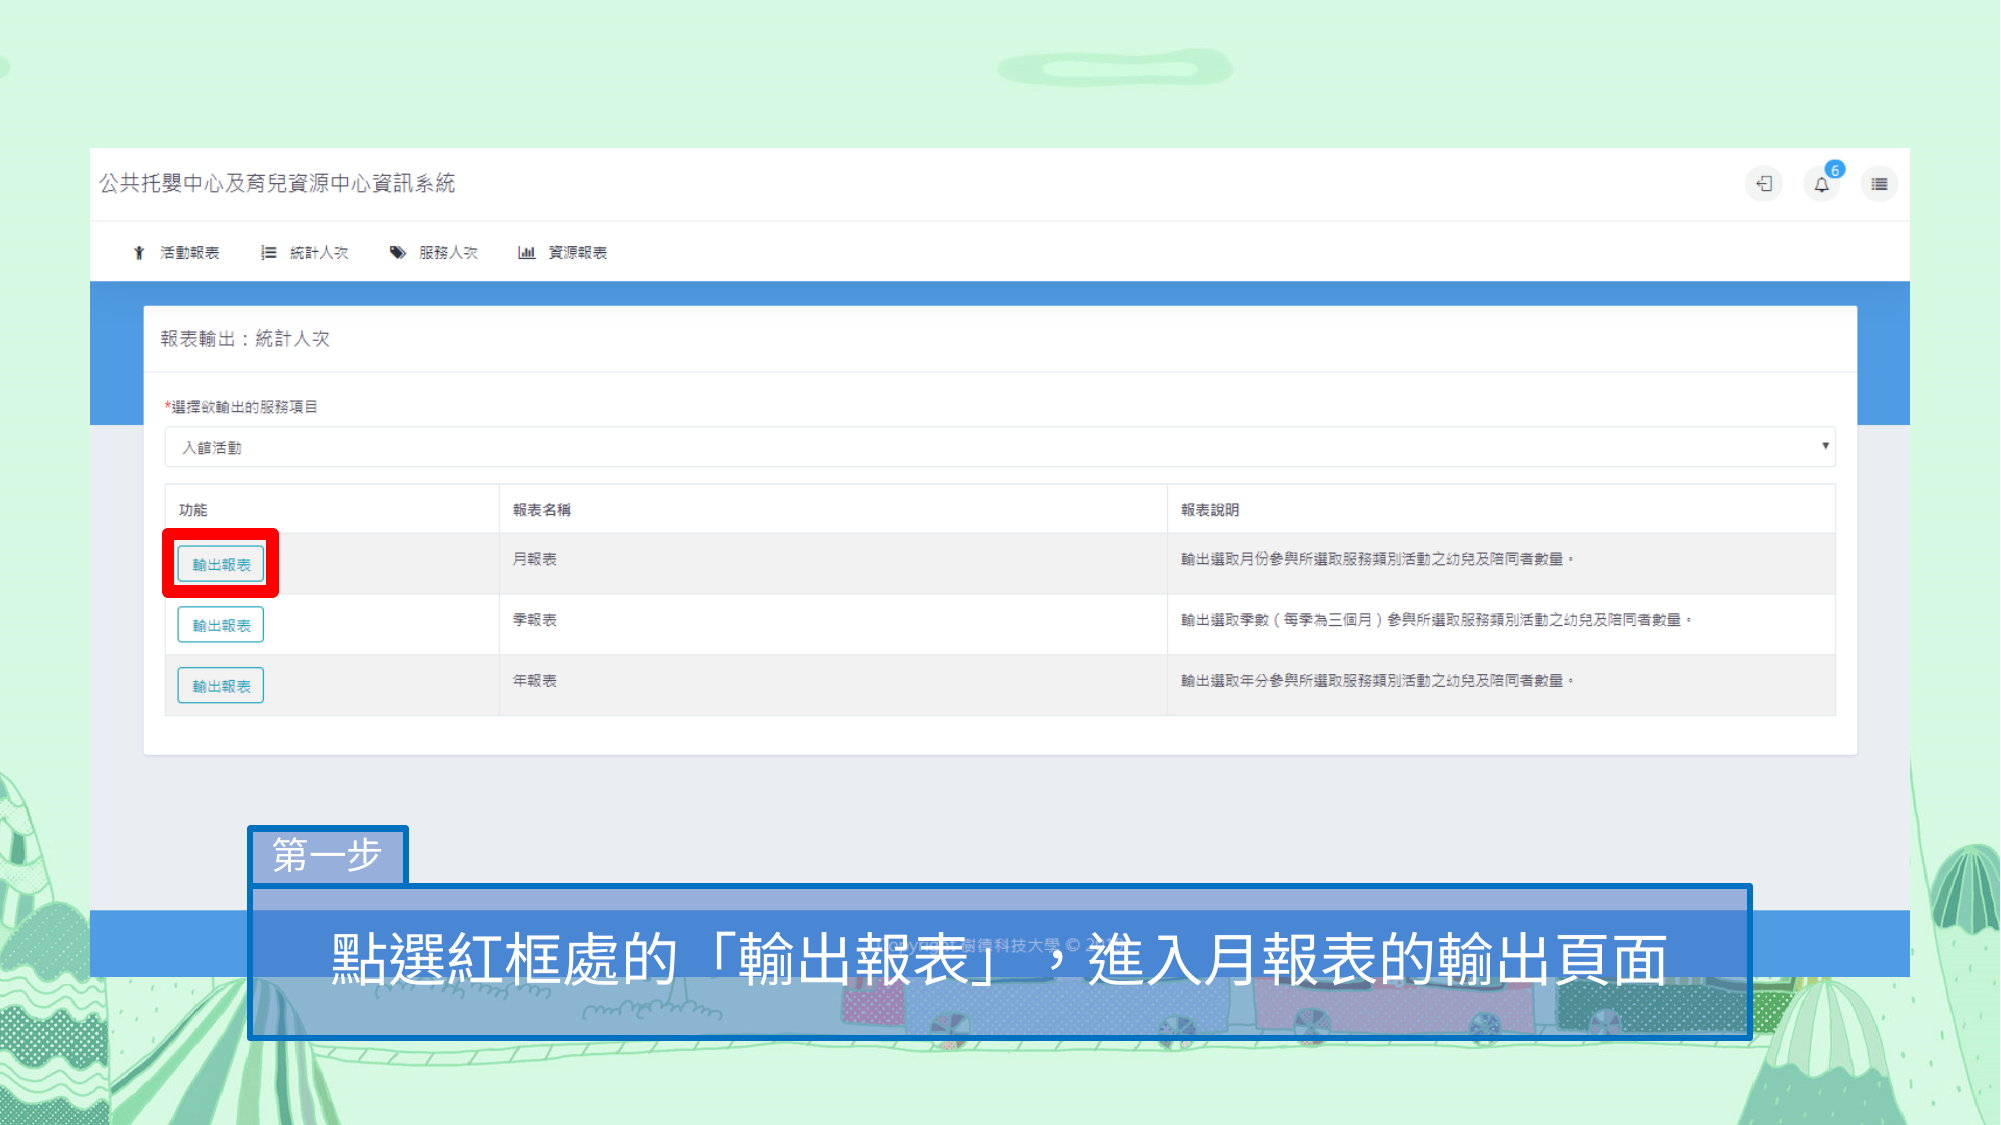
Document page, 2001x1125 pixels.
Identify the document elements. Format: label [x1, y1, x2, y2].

text_box [249, 828, 1750, 1039]
picture [90, 148, 1910, 977]
text_box [0, 0, 2000, 1125]
